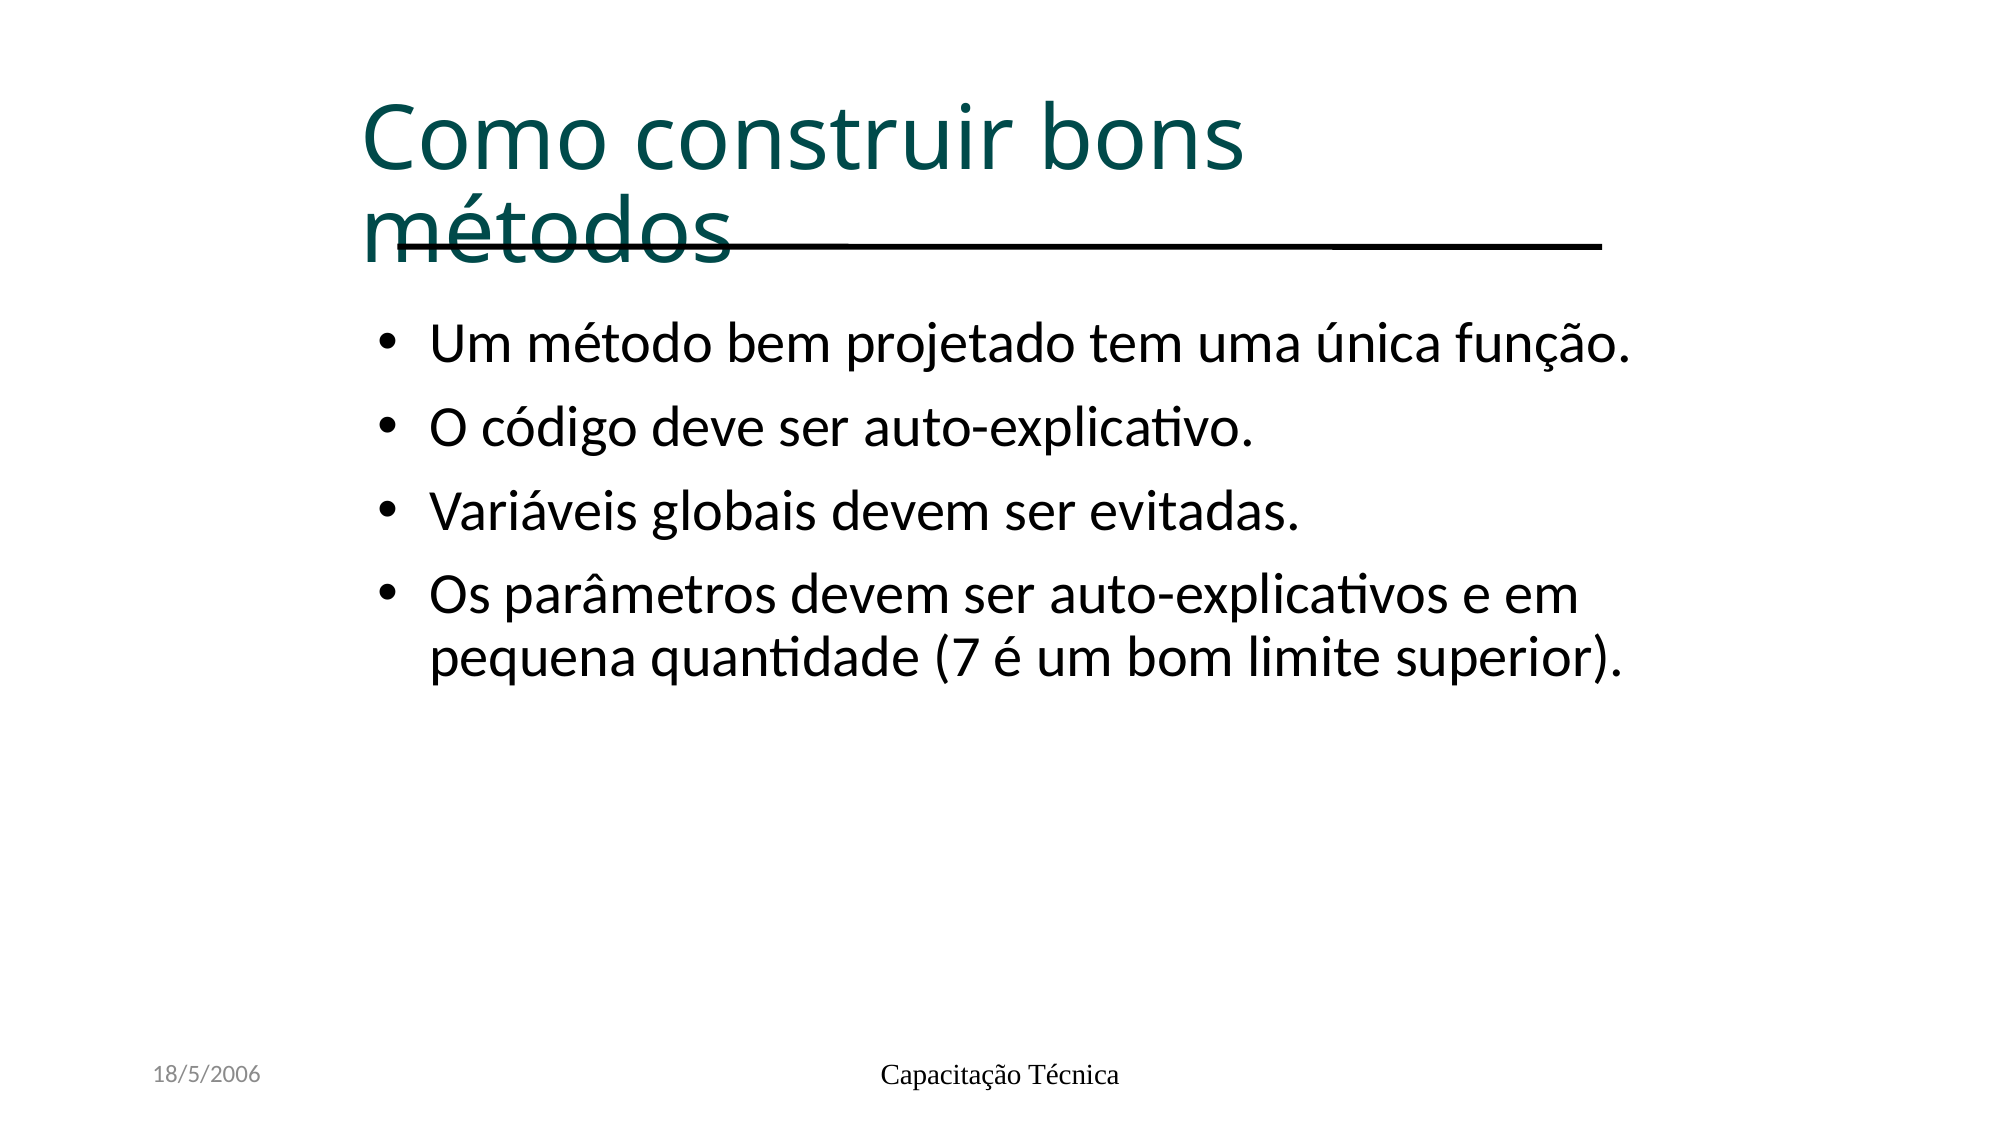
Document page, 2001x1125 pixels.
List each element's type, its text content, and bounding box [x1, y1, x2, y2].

list Um método bem projetado tem uma única função. O código deve ser auto-explicativo. Variáveis globais devem ser evitadas. Os parâmetros devem ser auto-explicativos e em pequena quantidade (7 é um bom limite superior). [360, 312, 1642, 1022]
footer Capacitação Técnica [662, 1042, 1338, 1103]
title Como construir bons métodos [360, 93, 1642, 282]
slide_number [137, 1042, 588, 1103]
